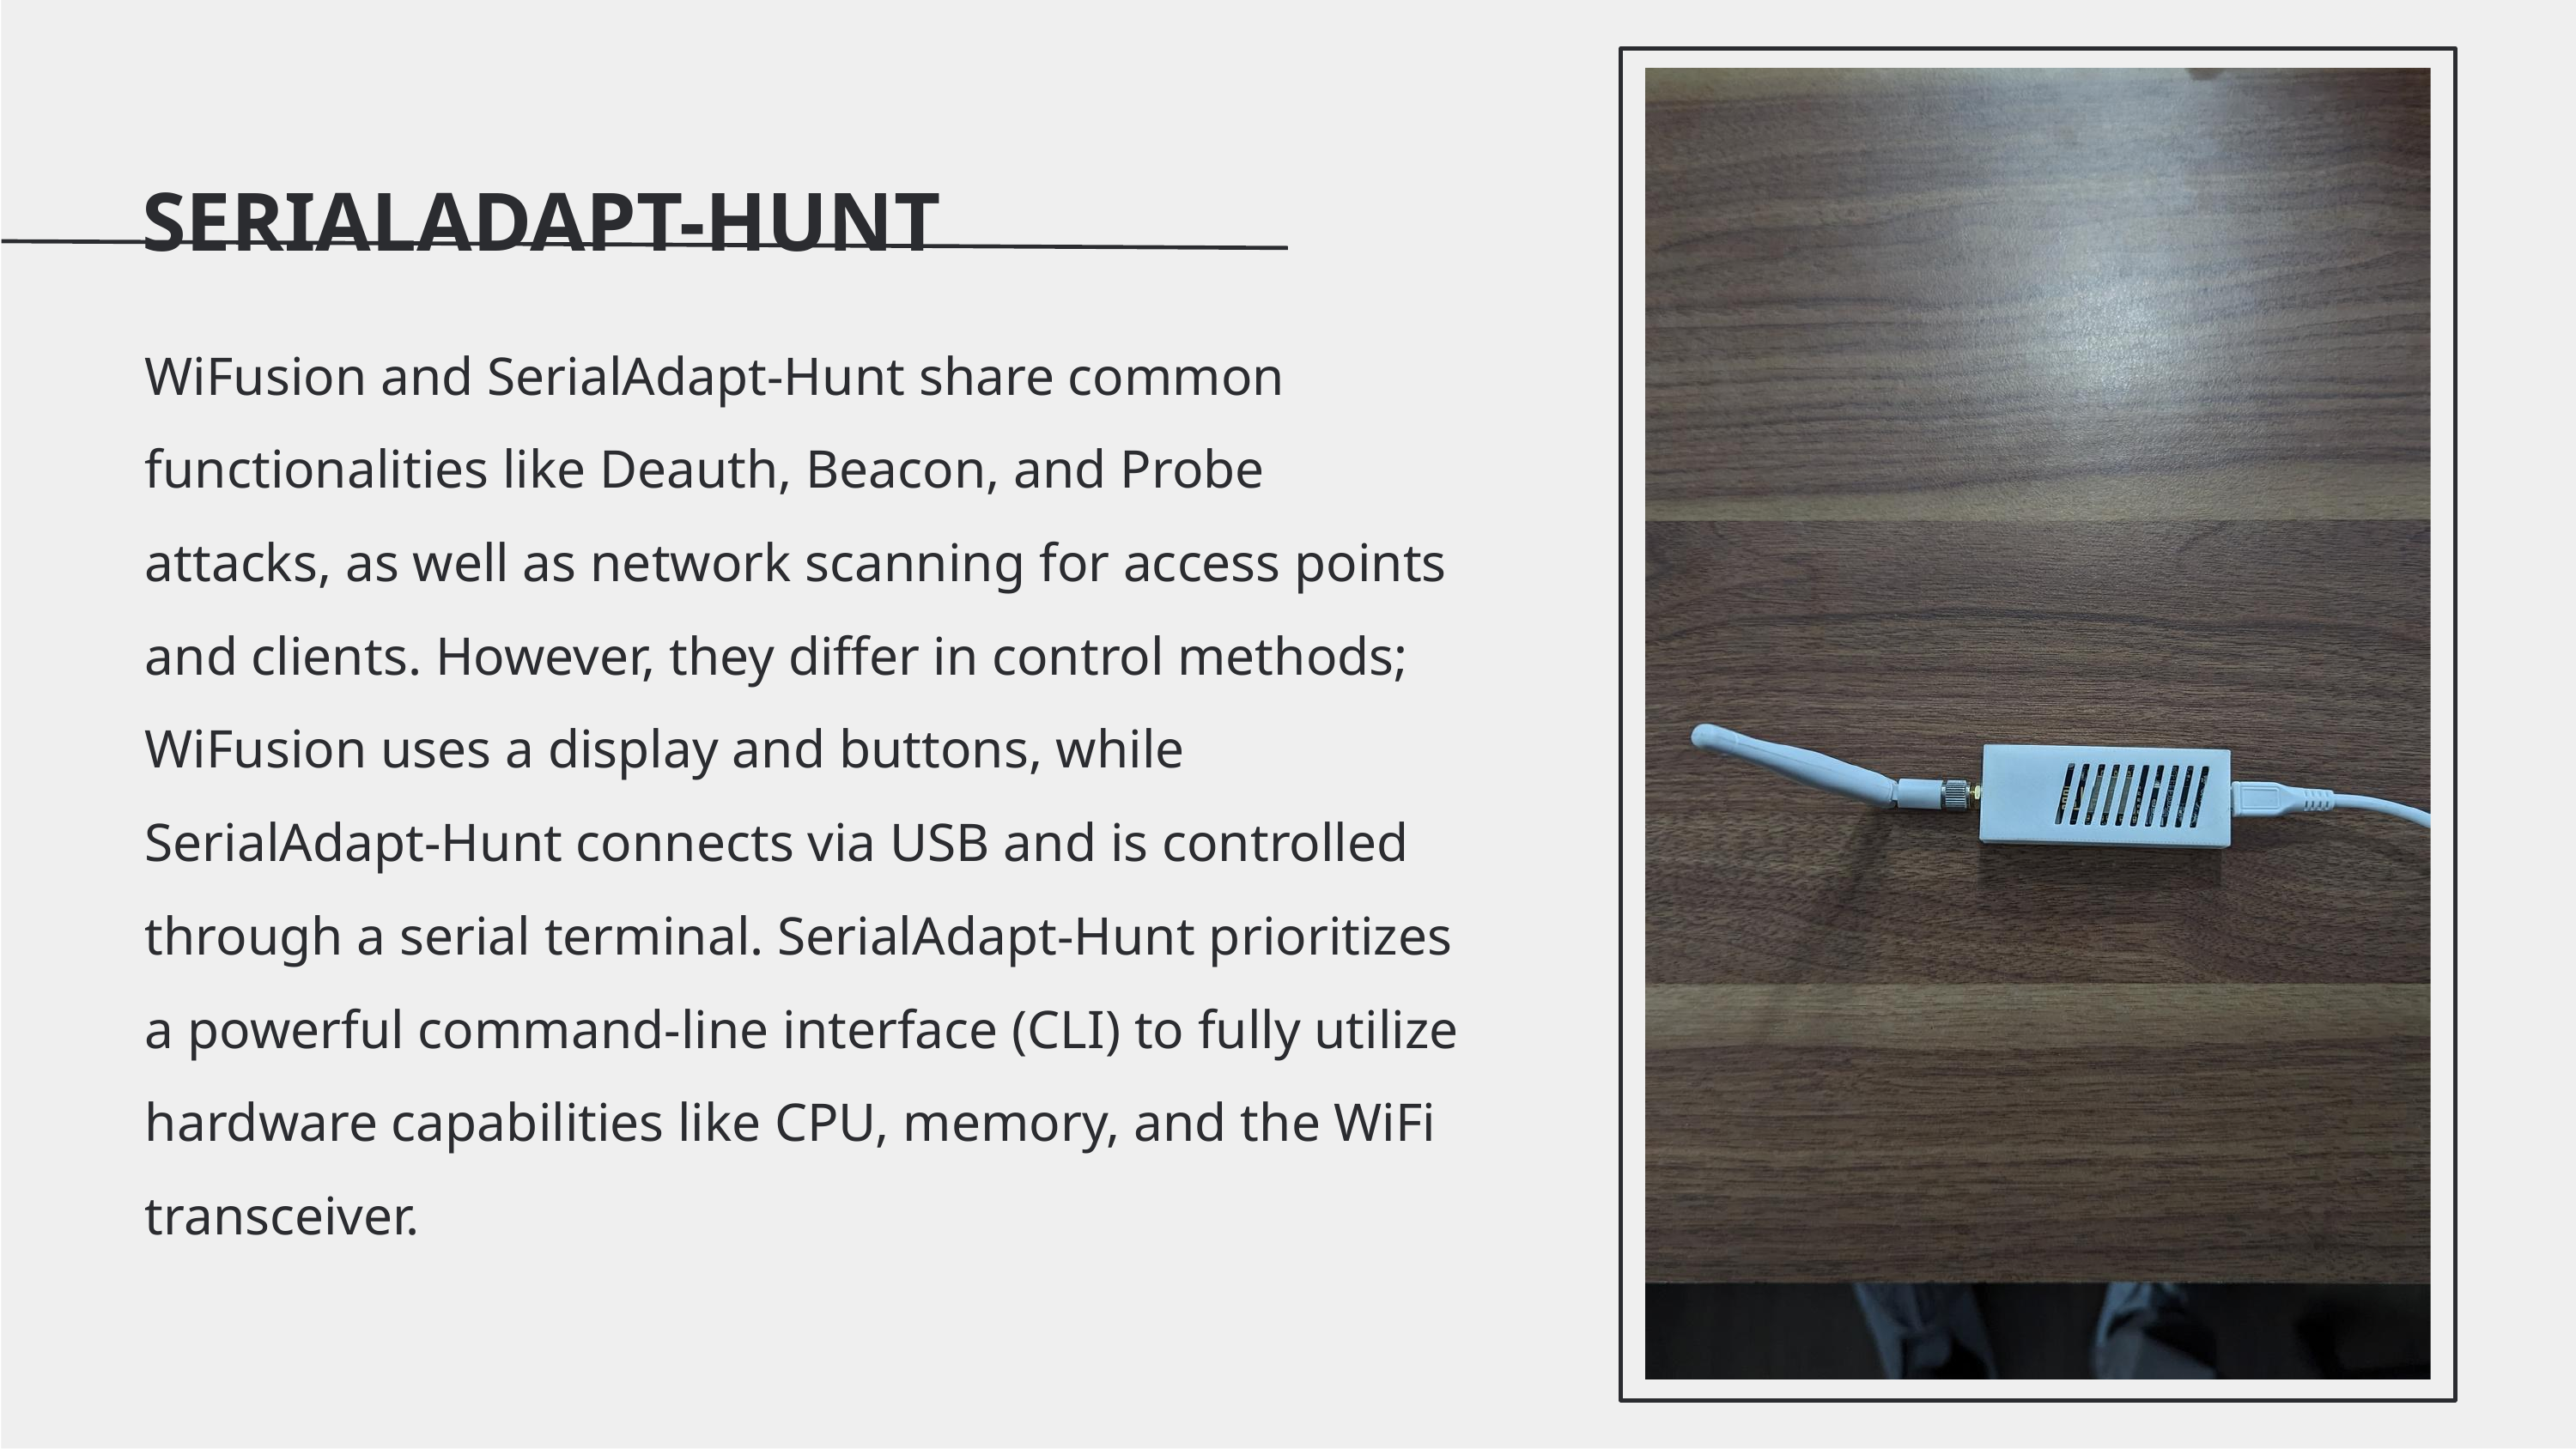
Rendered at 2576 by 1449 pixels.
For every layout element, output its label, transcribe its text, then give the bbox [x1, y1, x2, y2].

text_box SERIALADAPT-HUNT [142, 132, 1616, 267]
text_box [1620, 47, 2456, 1401]
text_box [1, 240, 1289, 249]
text_box WiFusion and SerialAdapt-Hunt share common functionalities like Deauth, Beacon, and Probe attacks, as well as network scanning for access points and clients. However, they differ in control methods; WiFusion uses a display and buttons, while SerialAdapt-Hunt connects via USB and is controlled through a serial terminal. SerialAdapt-Hunt prioritizes a powerful command-line interface (CLI) to fully utilize hardware capabilities like CPU, memory, and the WiFi transceiver. [144, 312, 1464, 1246]
text_box [1, 0, 2576, 1449]
